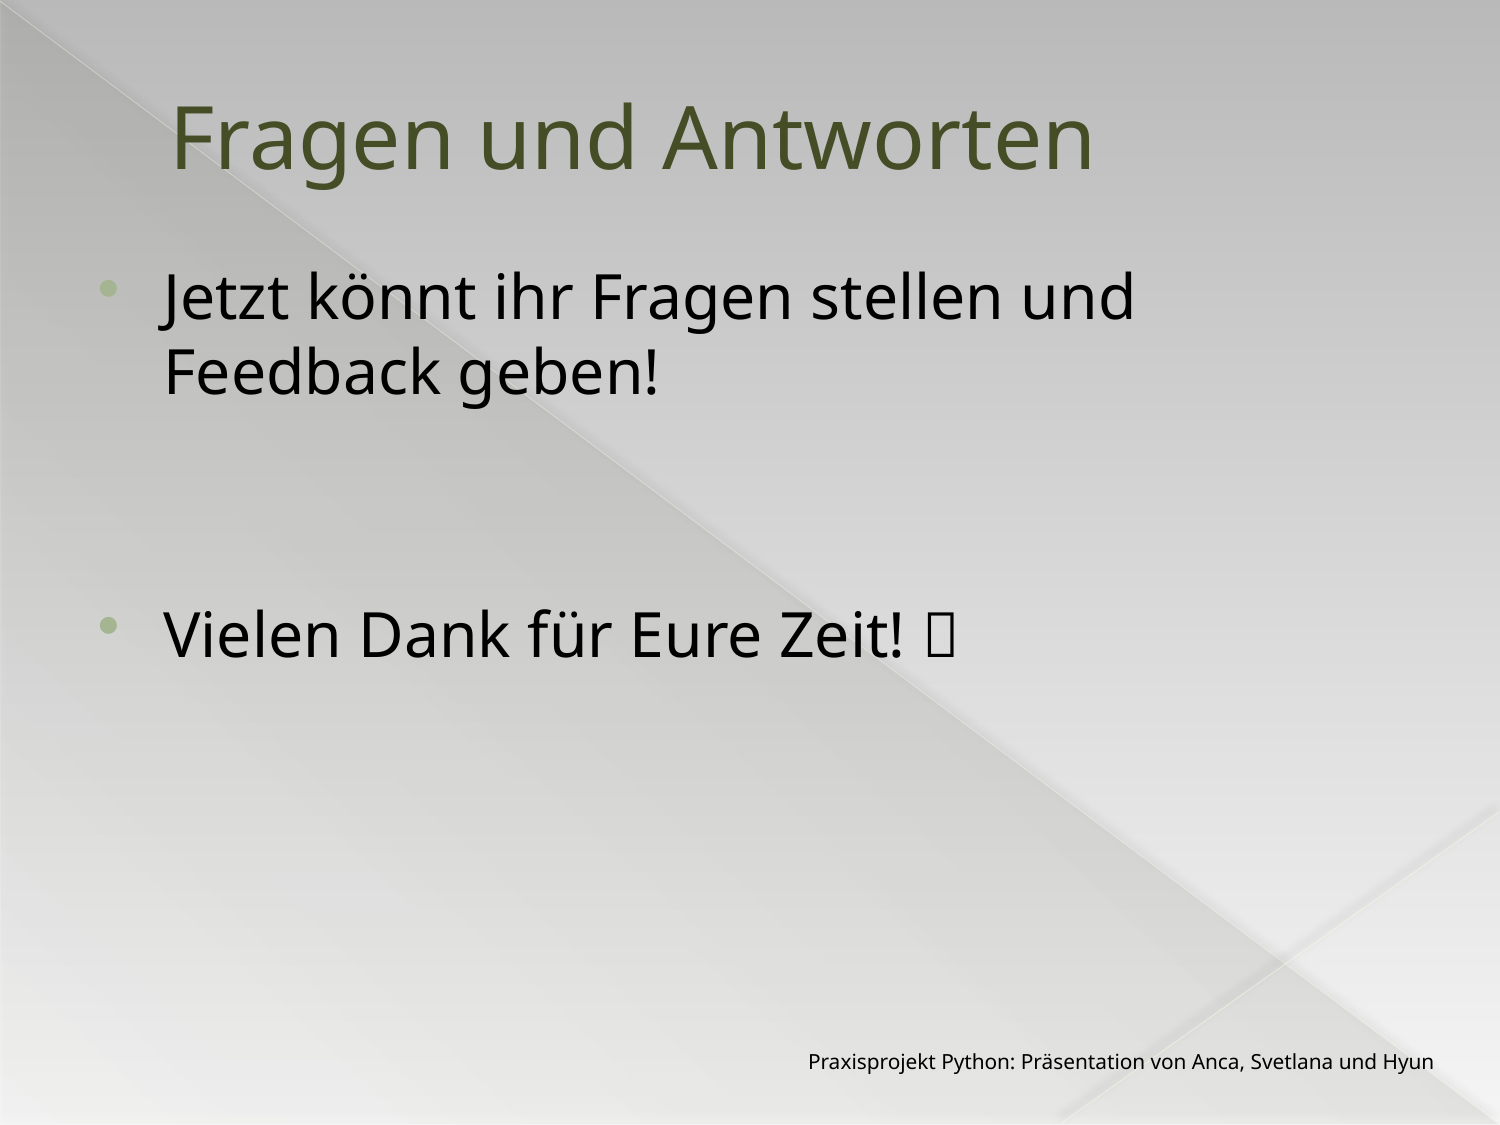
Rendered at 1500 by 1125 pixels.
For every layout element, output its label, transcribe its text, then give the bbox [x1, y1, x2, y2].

title Fragen und Antworten [75, 43, 1425, 225]
footer Praxisprojekt Python: Präsentation von Anca, Svetlana und Hyun [750, 1031, 1449, 1082]
list Jetzt könnt ihr Fragen stellen und Feedback geben! Vielen Dank für Eure Zeit! 🙂 [75, 249, 1425, 1013]
